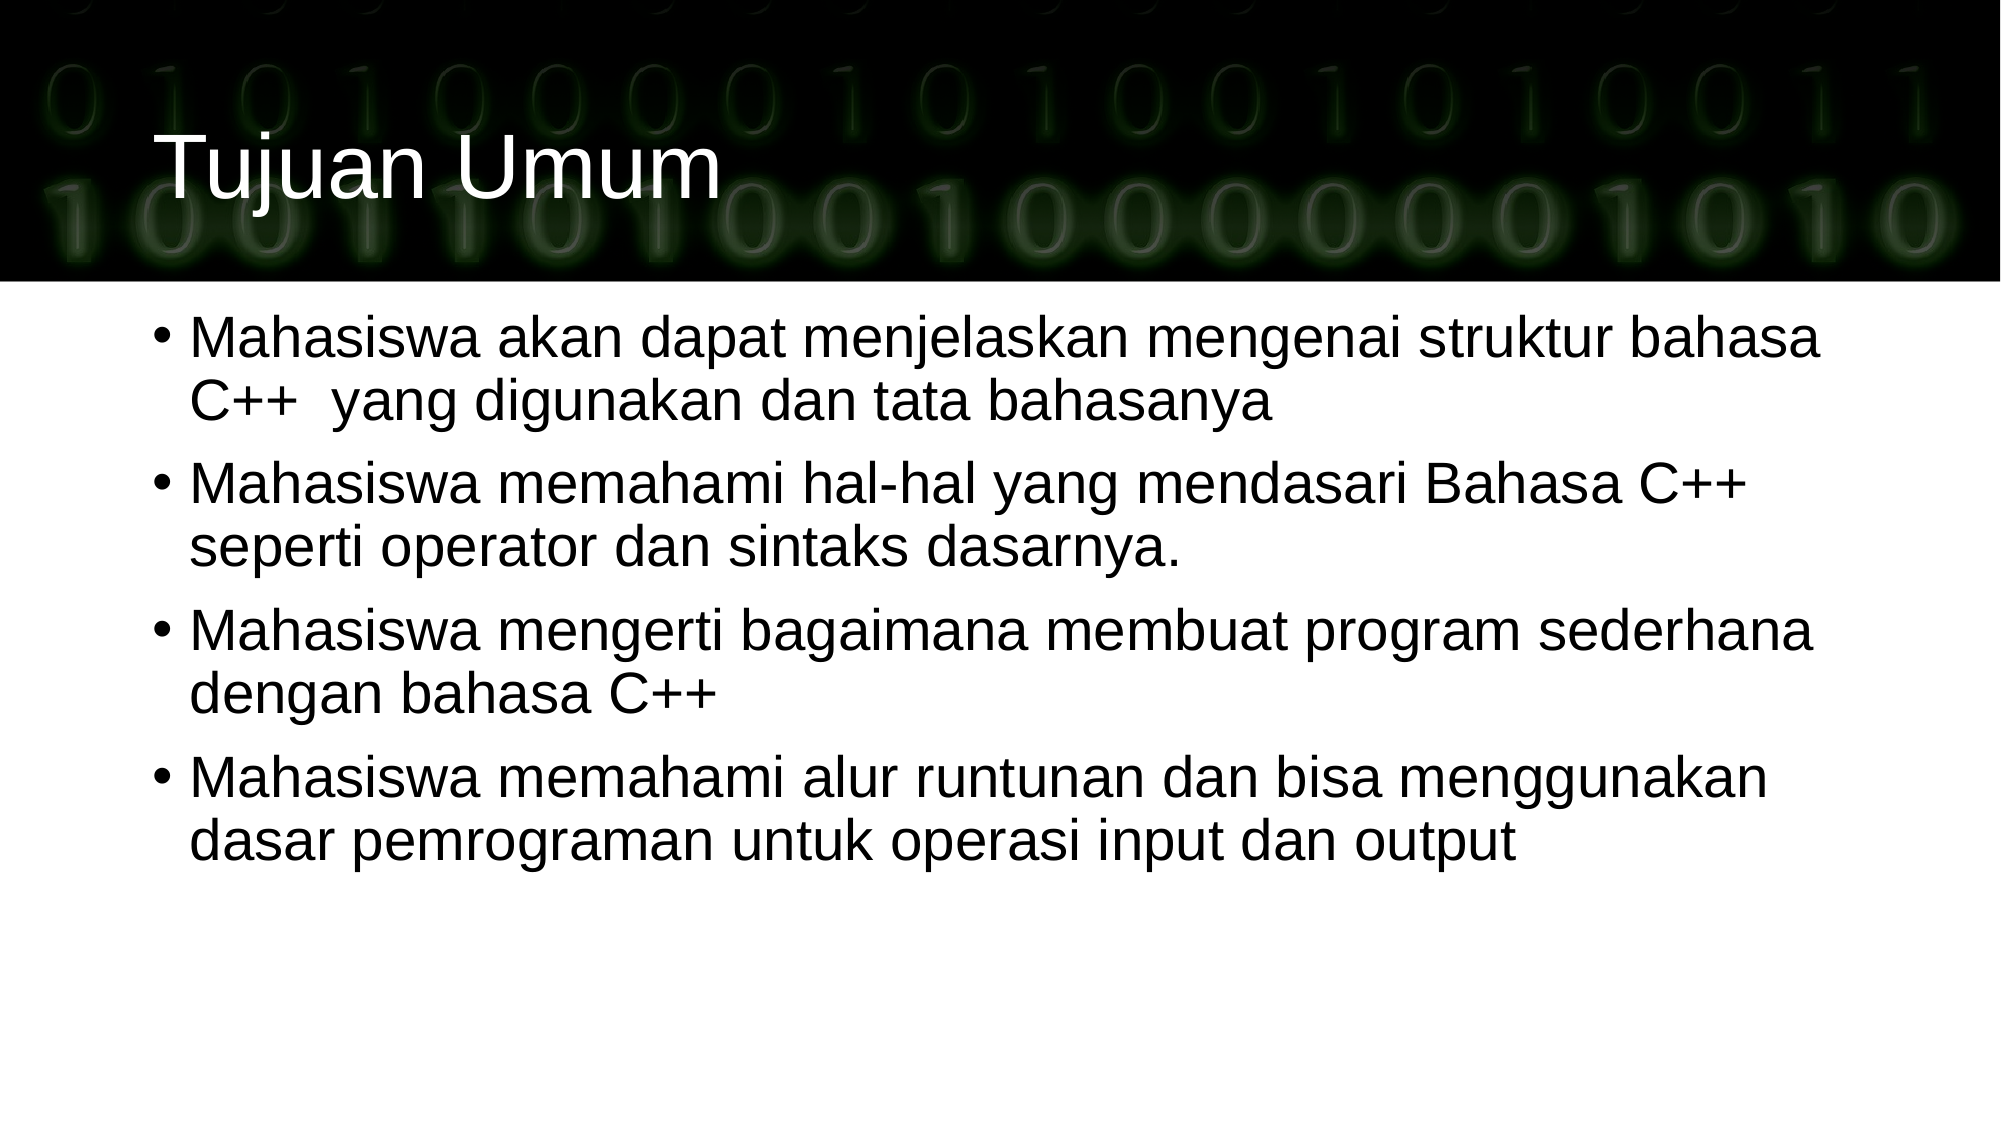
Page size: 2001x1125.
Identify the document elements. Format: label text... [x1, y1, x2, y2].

picture [0, 0, 2001, 1125]
text_box Tujuan Umum [137, 59, 1863, 278]
text_box Mahasiswa akan dapat menjelaskan mengenai struktur bahasa C++ yang digunakan dan tata bahasanya Mahasiswa memahami hal-hal yang mendasari Bahasa C++ seperti operator dan sintaks dasarnya. Mahasiswa mengerti bagaimana membuat program sederhana dengan bahasa C++ Mahasiswa memahami alur runtunan dan bisa menggunakan dasar pemrograman untuk operasi input dan output [137, 299, 1863, 1014]
